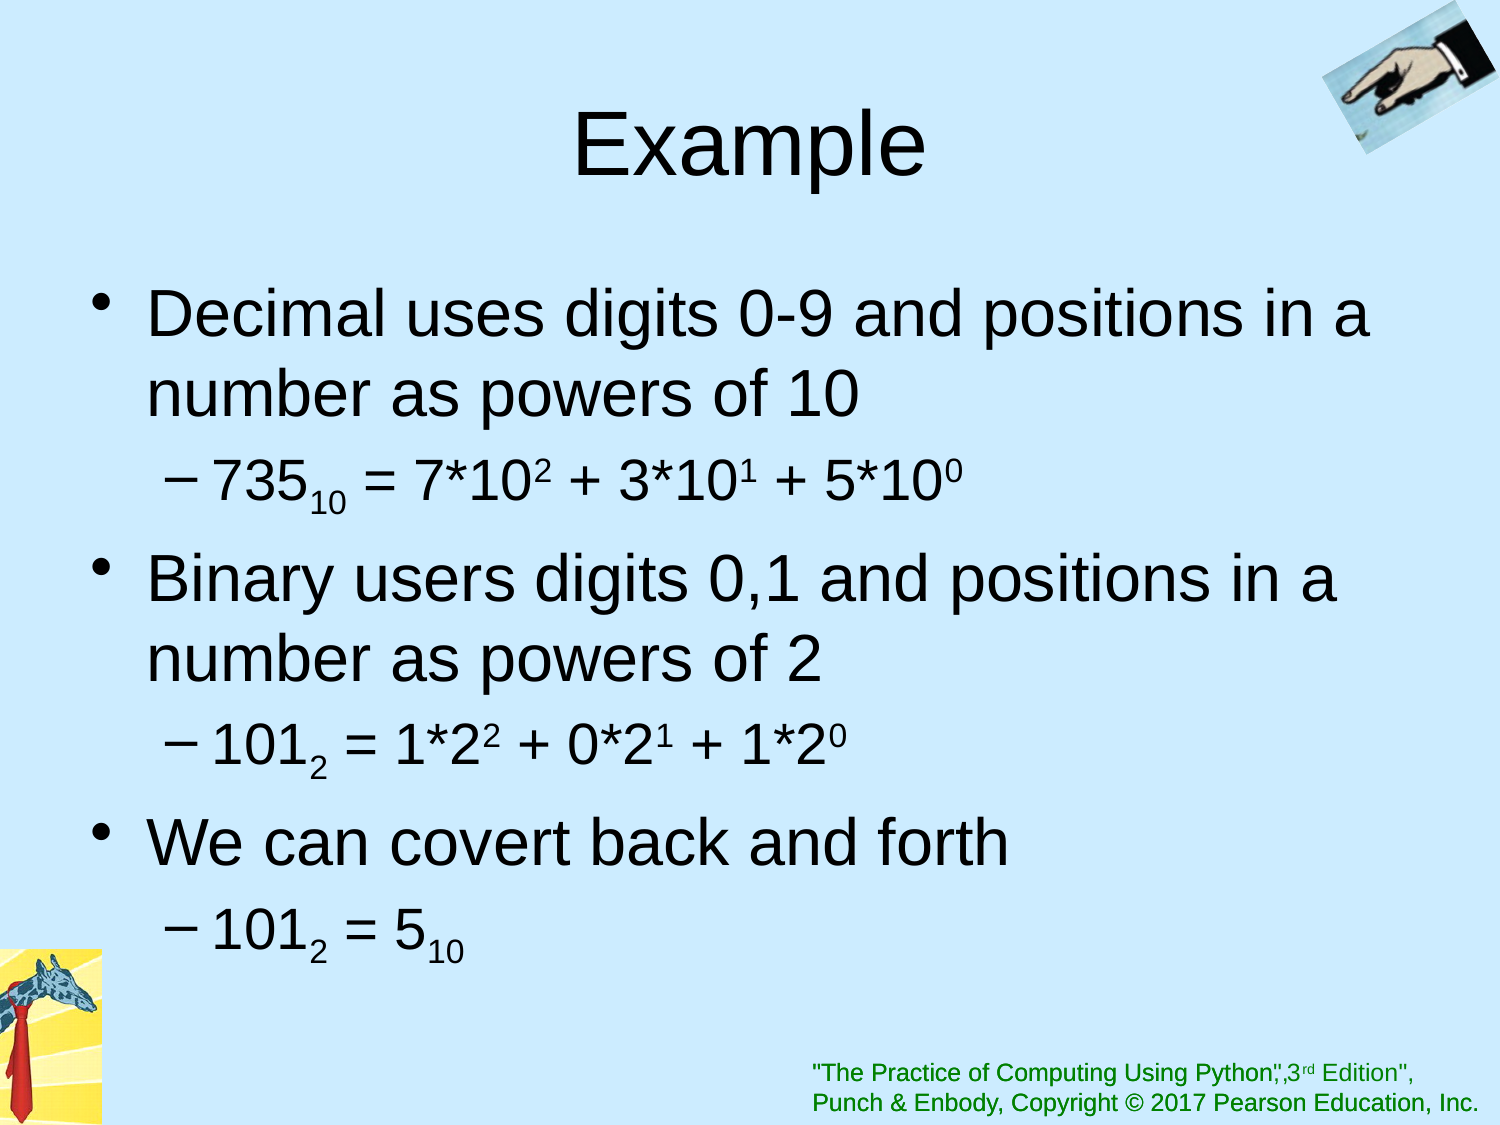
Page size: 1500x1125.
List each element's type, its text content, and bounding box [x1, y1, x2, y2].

picture [1378, 0, 1499, 120]
picture [0, 949, 102, 1125]
list Decimal uses digits 0-9 and positions in a number as powers of 10 73510 = 7*102 + 3*101 + 5*100 Binary users digits 0,1 and positions in a number as powers of 2 1012 = 1*22 + 0*21 + 1*20 We can covert back and forth 1012 = 510 [75, 262, 1425, 1005]
title Example [75, 45, 1425, 233]
